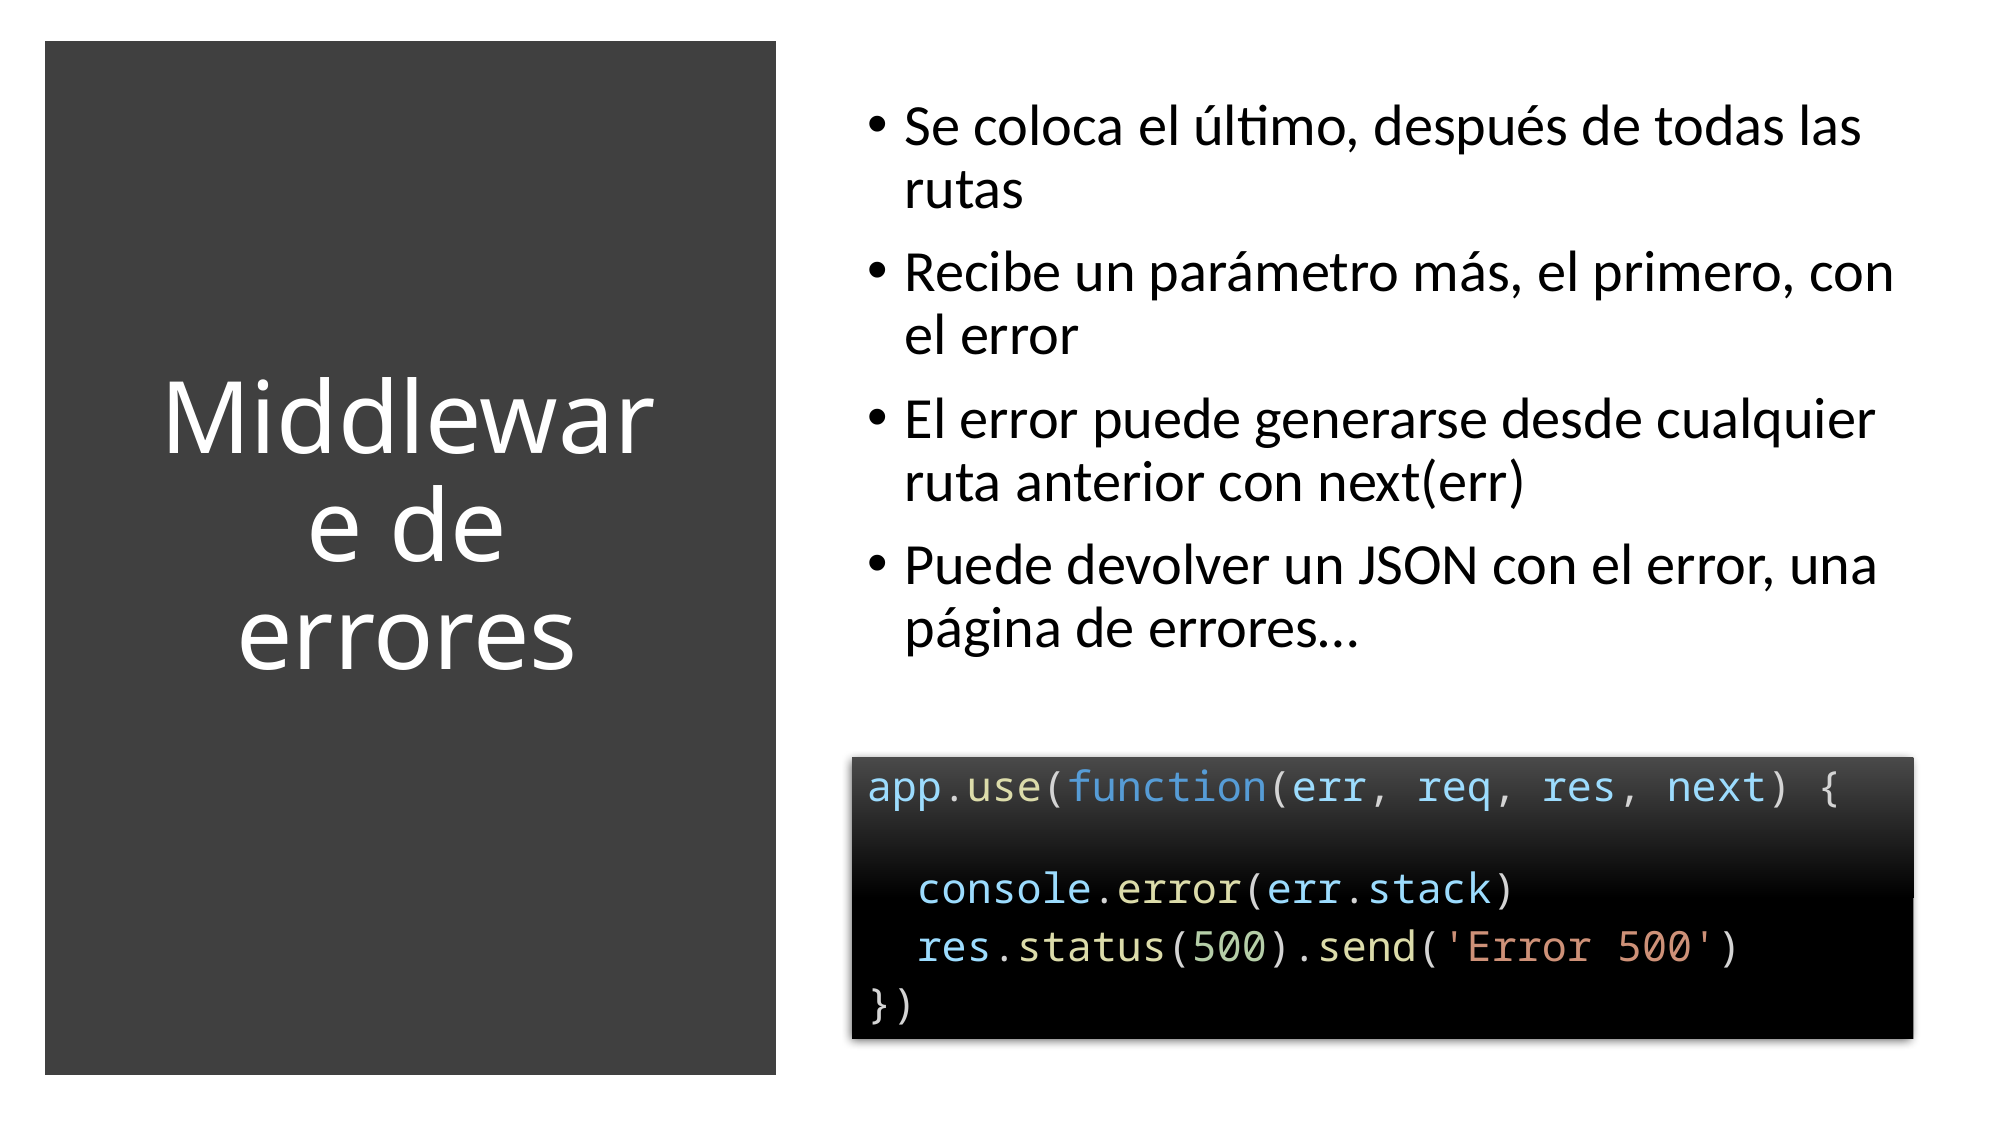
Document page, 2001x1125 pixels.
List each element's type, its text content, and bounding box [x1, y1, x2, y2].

text_box app.use(function(err, req, res, next) { console.error(err.stack) res.status(500).send('Error 500') }) [852, 757, 1914, 1039]
text_box [54, 50, 767, 1066]
title Middleware de errores [121, 121, 693, 936]
list Se coloca el último, después de todas las rutas Recibe un parámetro más, el primero, con el error El error puede generarse desde cualquier ruta anterior con next(err) Puede devolver un JSON con el error, una página de errores… [852, 87, 1914, 745]
